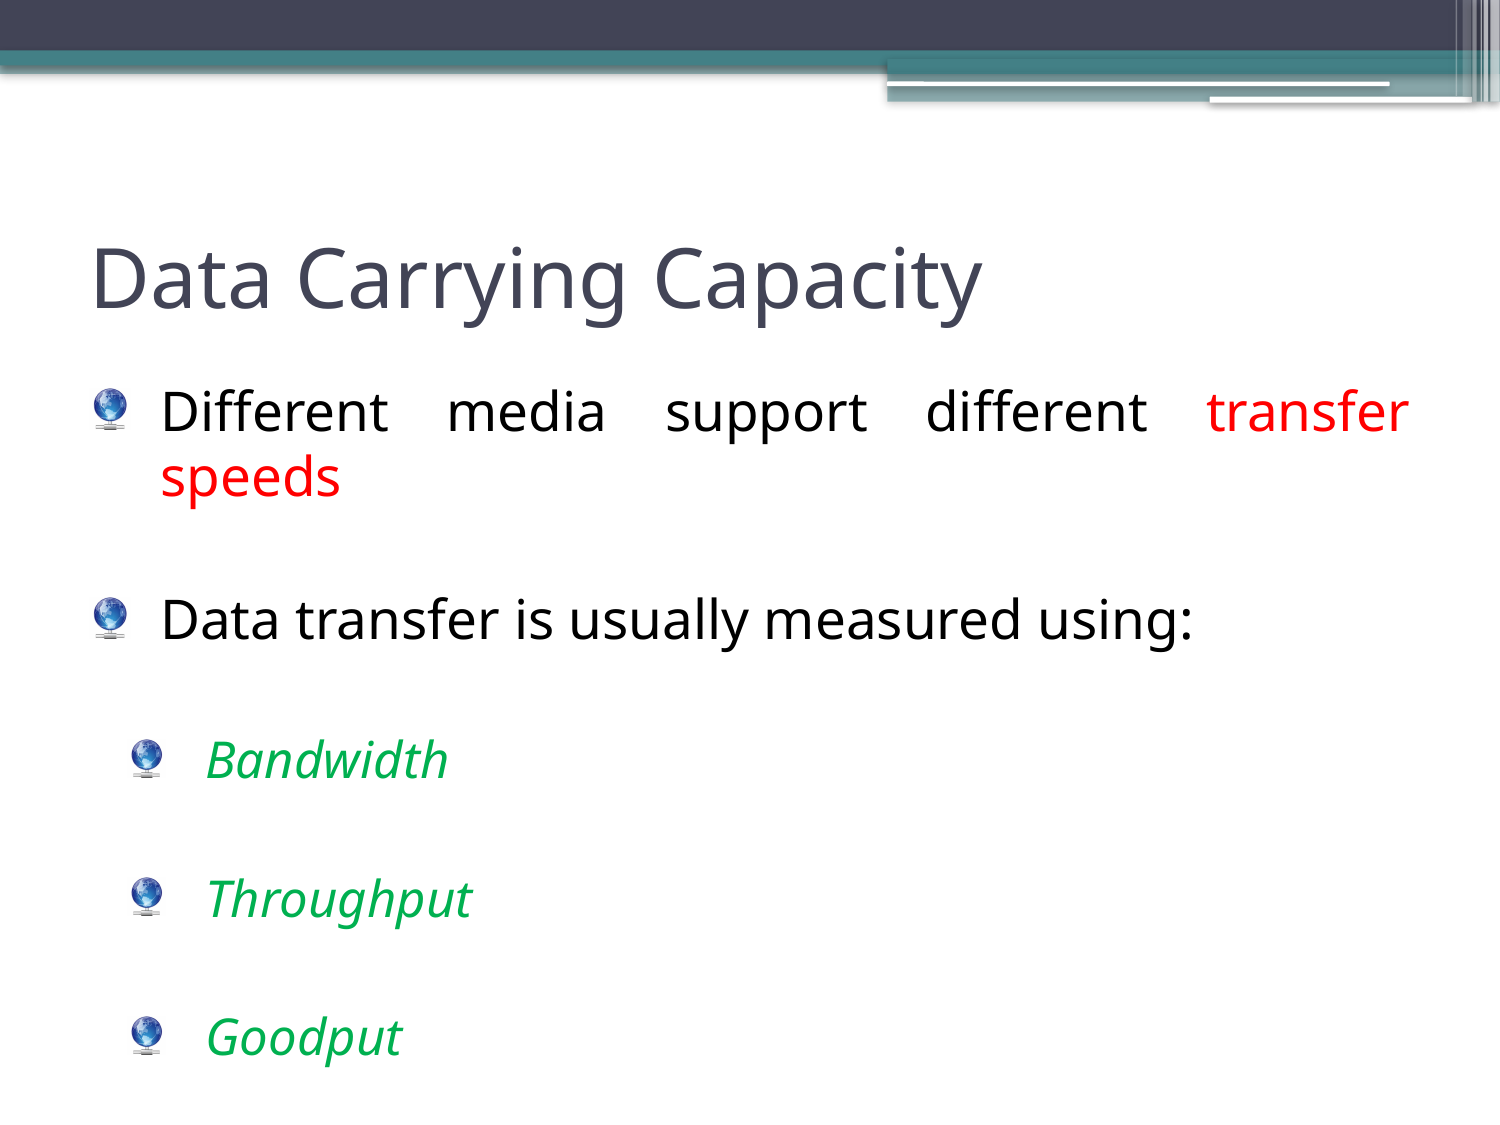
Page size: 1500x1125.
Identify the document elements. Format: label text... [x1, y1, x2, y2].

list Different media support different transfer speeds Data transfer is usually measured using: Bandwidth Throughput Goodput [75, 368, 1425, 1079]
picture [127, 739, 166, 778]
picture [89, 388, 131, 430]
picture [89, 597, 131, 639]
picture [127, 877, 166, 916]
title Data Carrying Capacity [75, 187, 1425, 363]
picture [127, 1016, 166, 1055]
